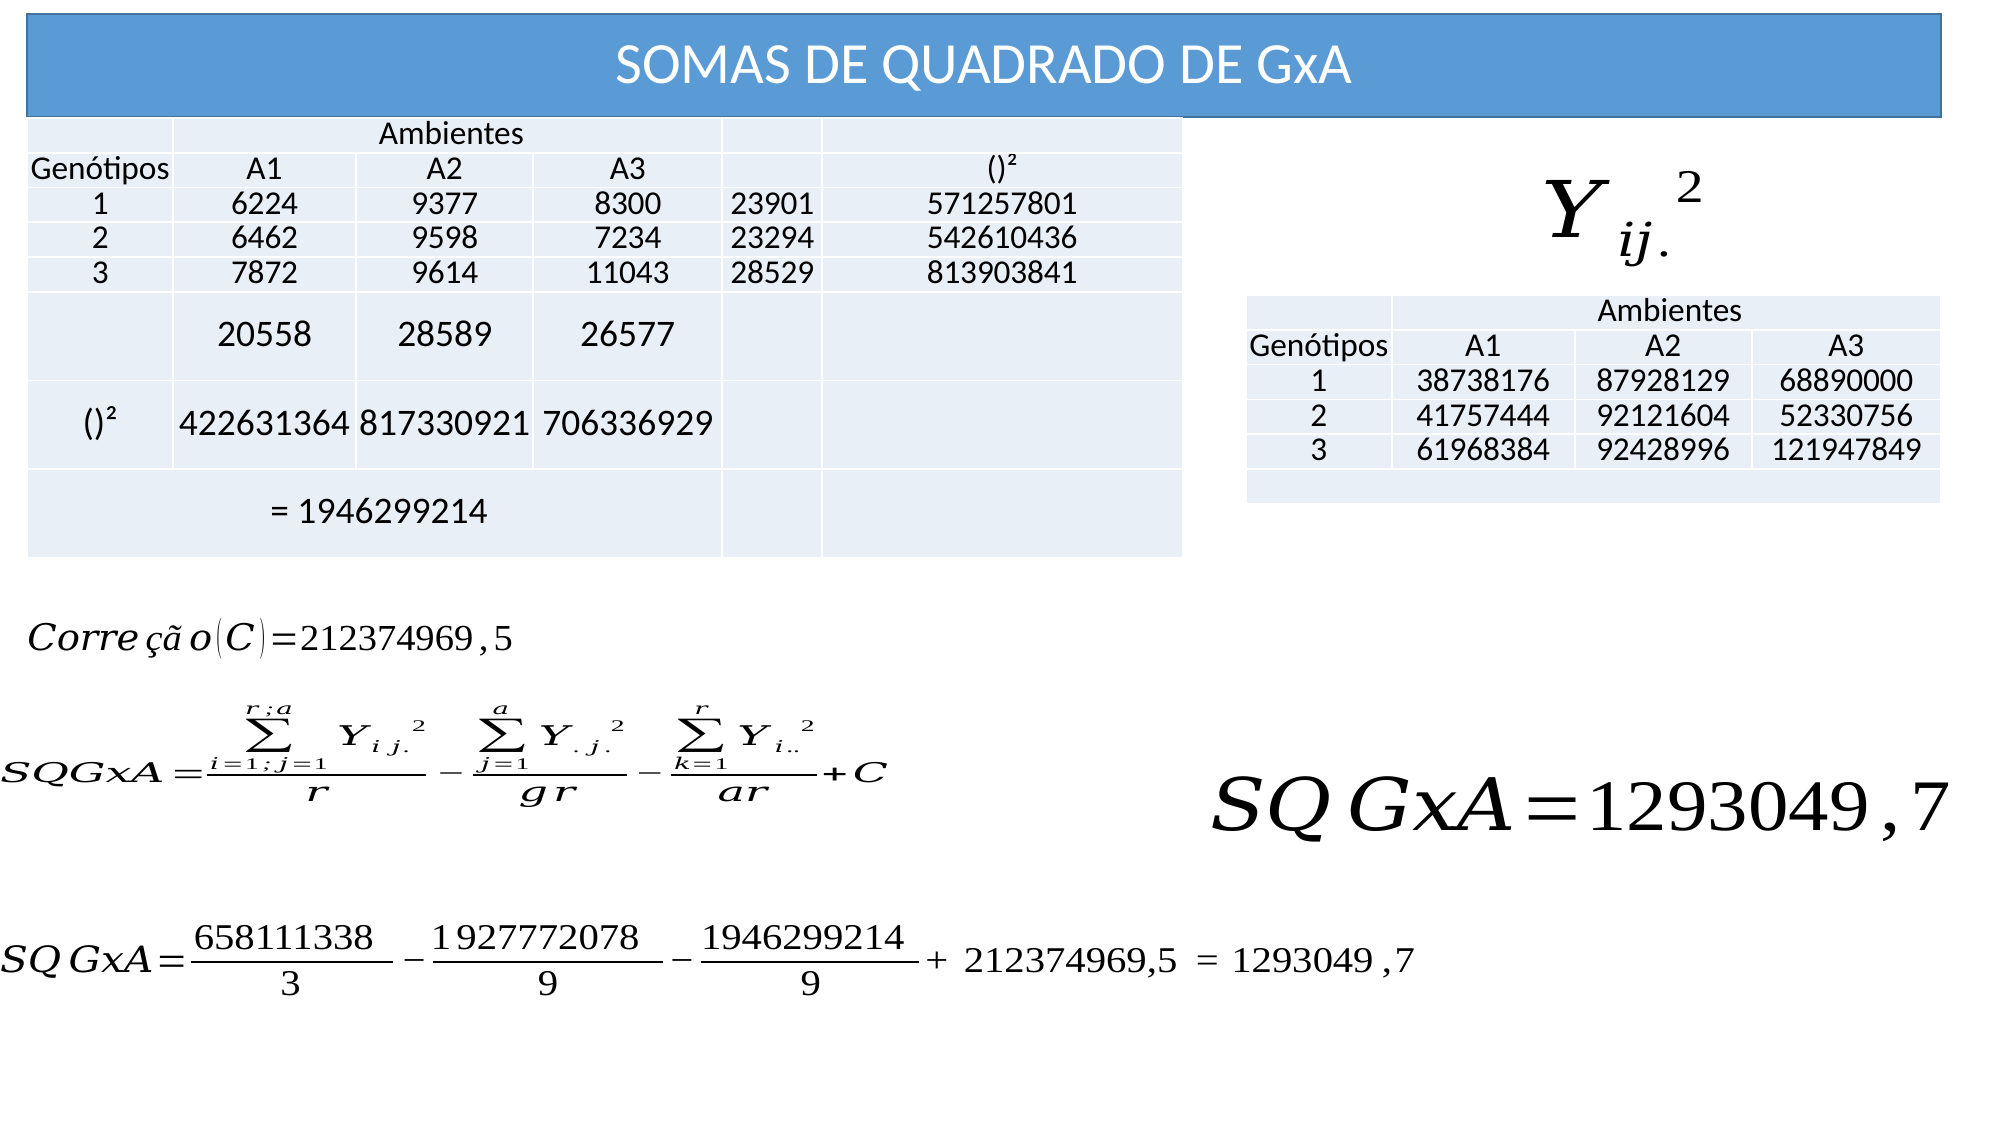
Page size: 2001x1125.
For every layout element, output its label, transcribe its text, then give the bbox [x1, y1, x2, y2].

title SOMAS DE QUADRADO DE GxA [26, 13, 1942, 118]
